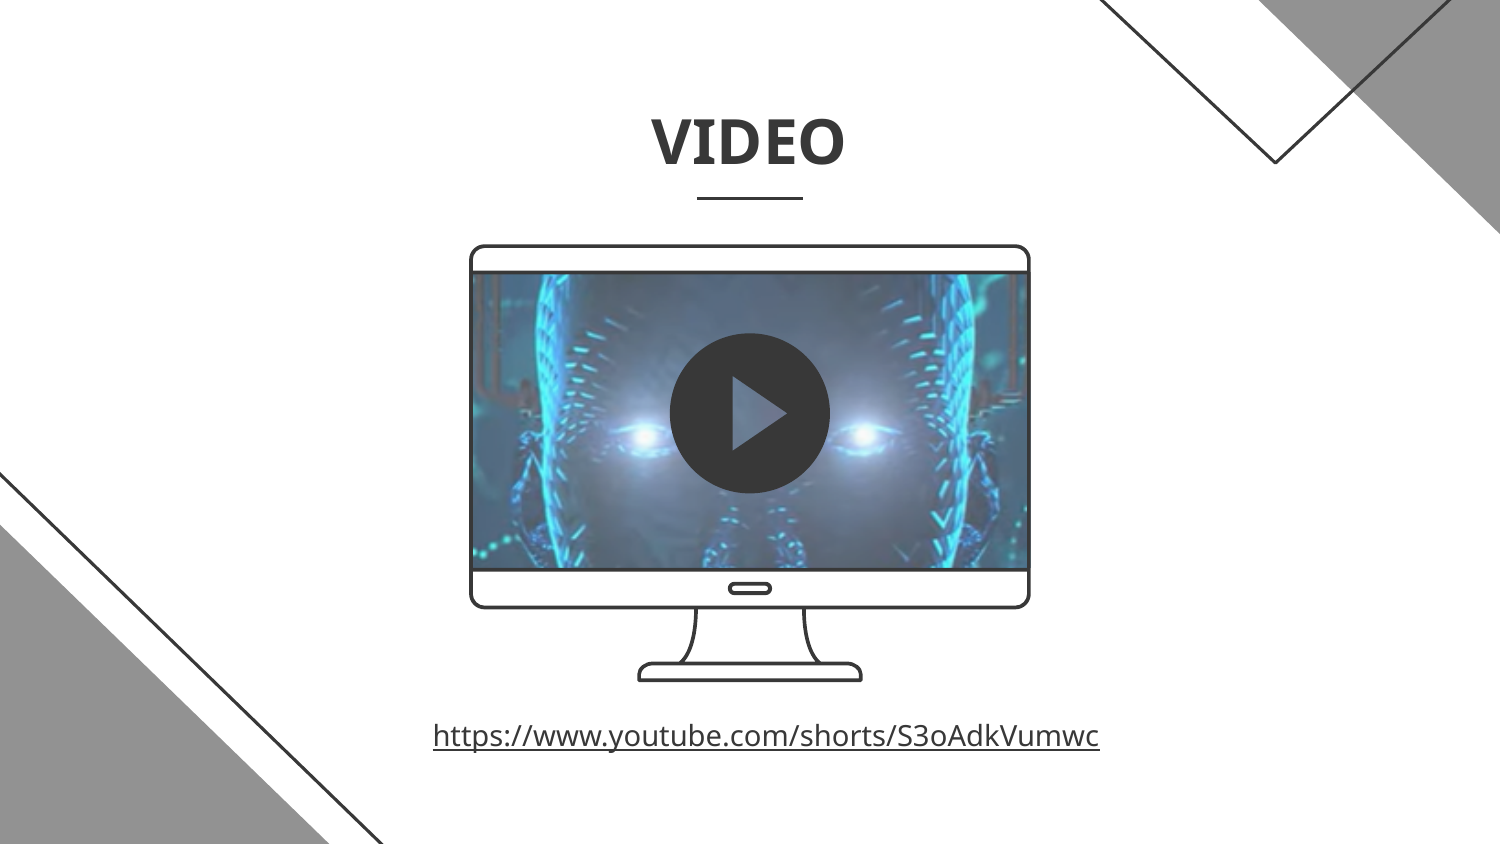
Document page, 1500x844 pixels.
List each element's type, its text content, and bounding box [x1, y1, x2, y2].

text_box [468, 244, 1032, 683]
list https://www.youtube.com/shorts/S3oAdkVumwc [341, 702, 1199, 773]
title VIDEO [323, 87, 1177, 174]
